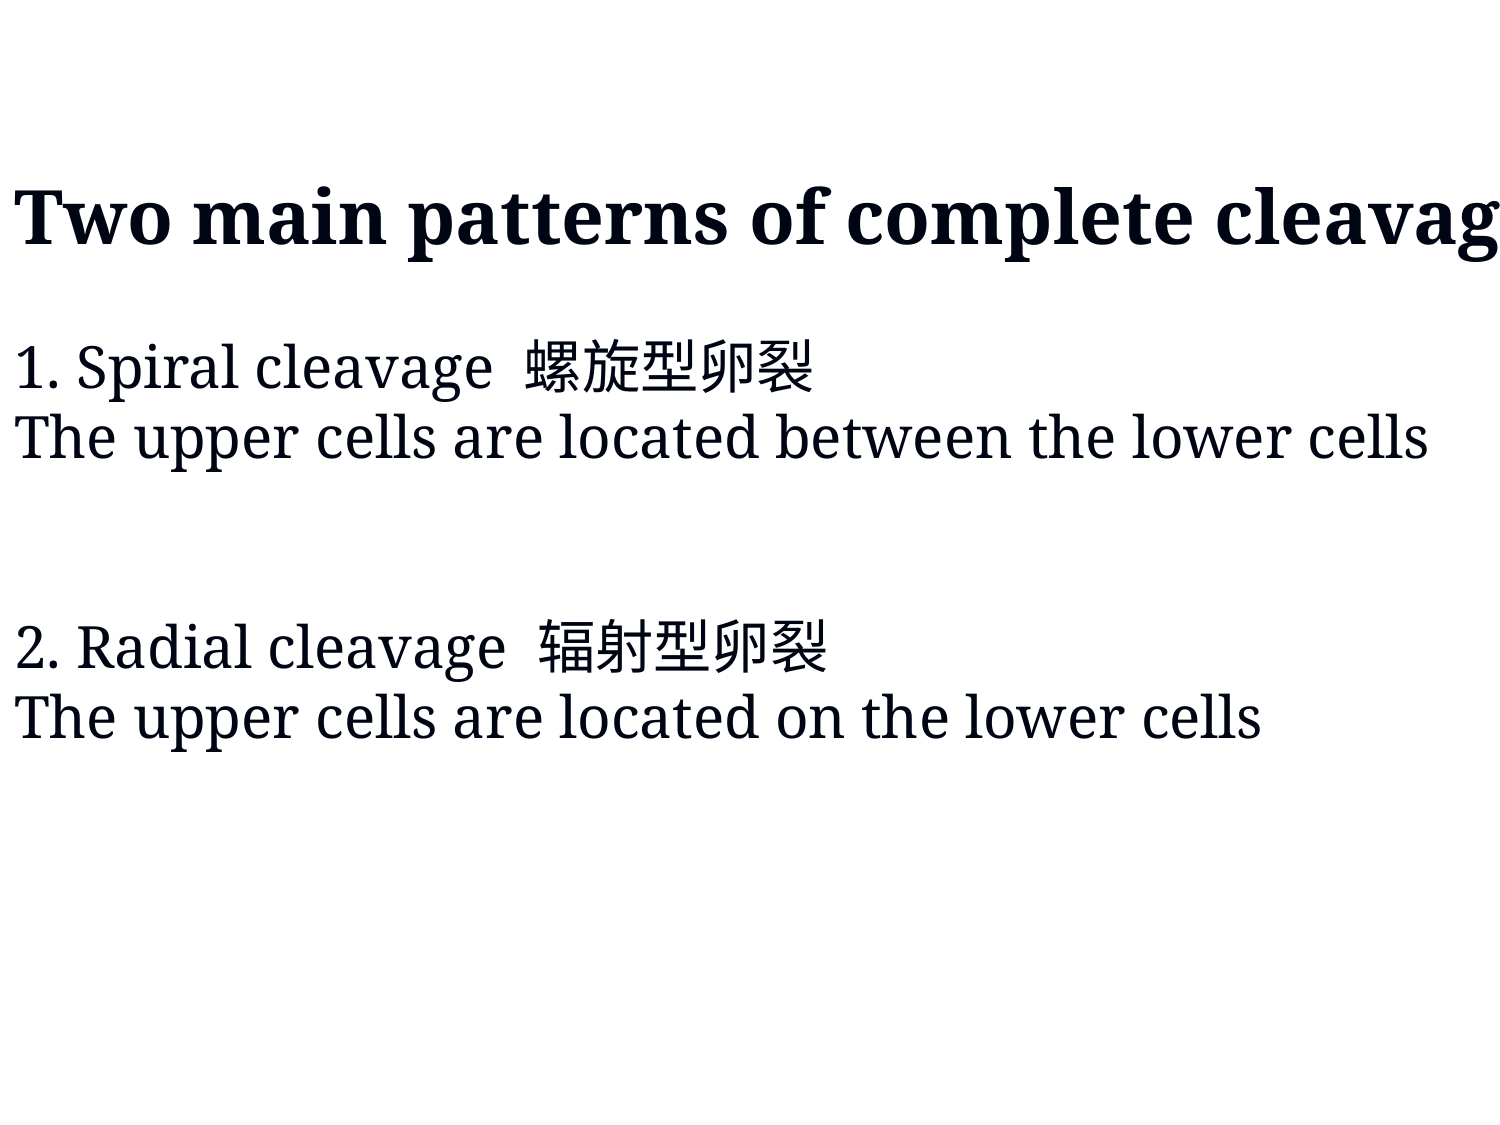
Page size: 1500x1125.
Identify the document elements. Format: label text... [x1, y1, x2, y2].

text_box Two main patterns of complete cleavage 1. Spiral cleavage 螺旋型卵裂 The upper cells are located between the lower cells 2. Radial cleavage 辐射型卵裂 The upper cells are located on the lower cells [0, 162, 1500, 828]
